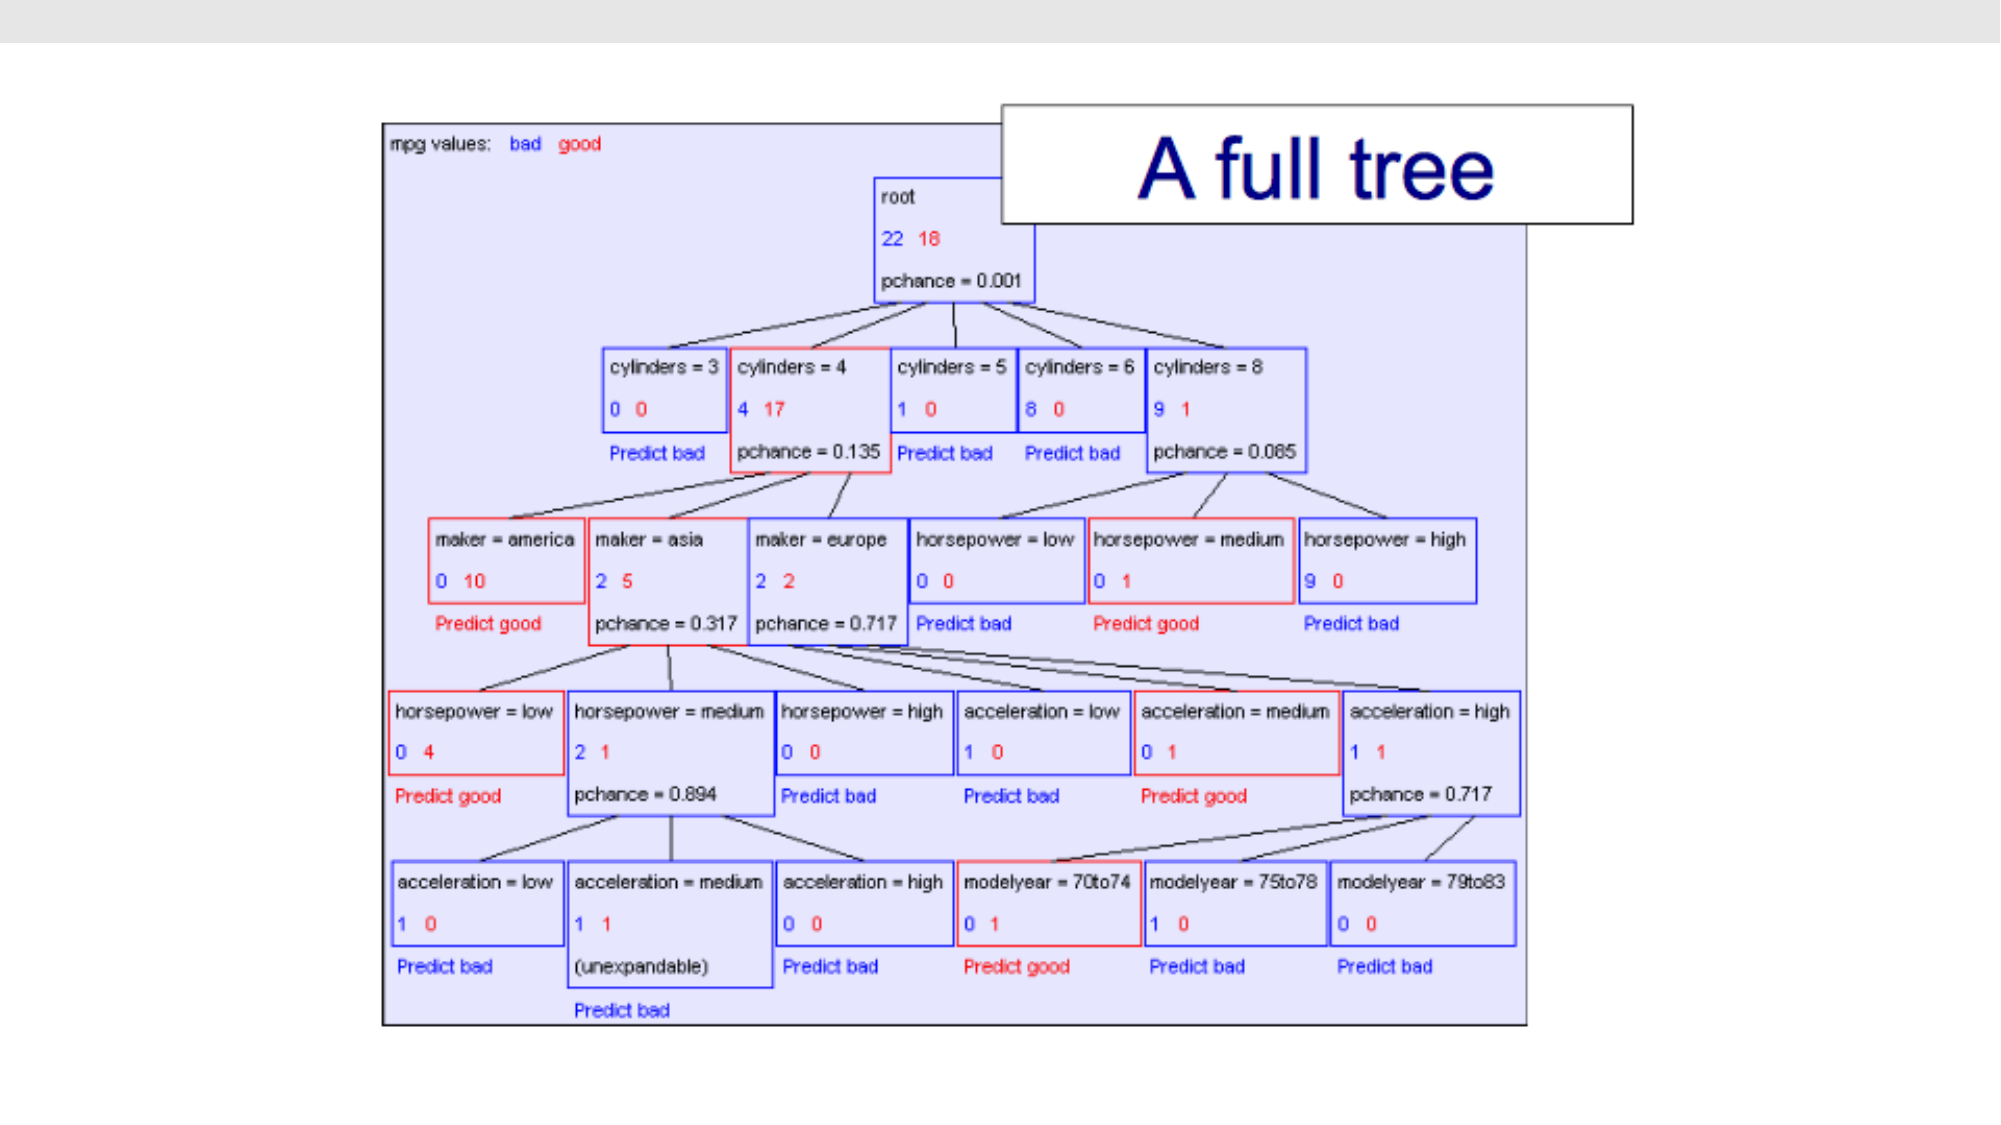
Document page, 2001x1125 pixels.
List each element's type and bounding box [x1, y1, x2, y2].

picture [350, 71, 1649, 1054]
text_box [0, 0, 2000, 44]
